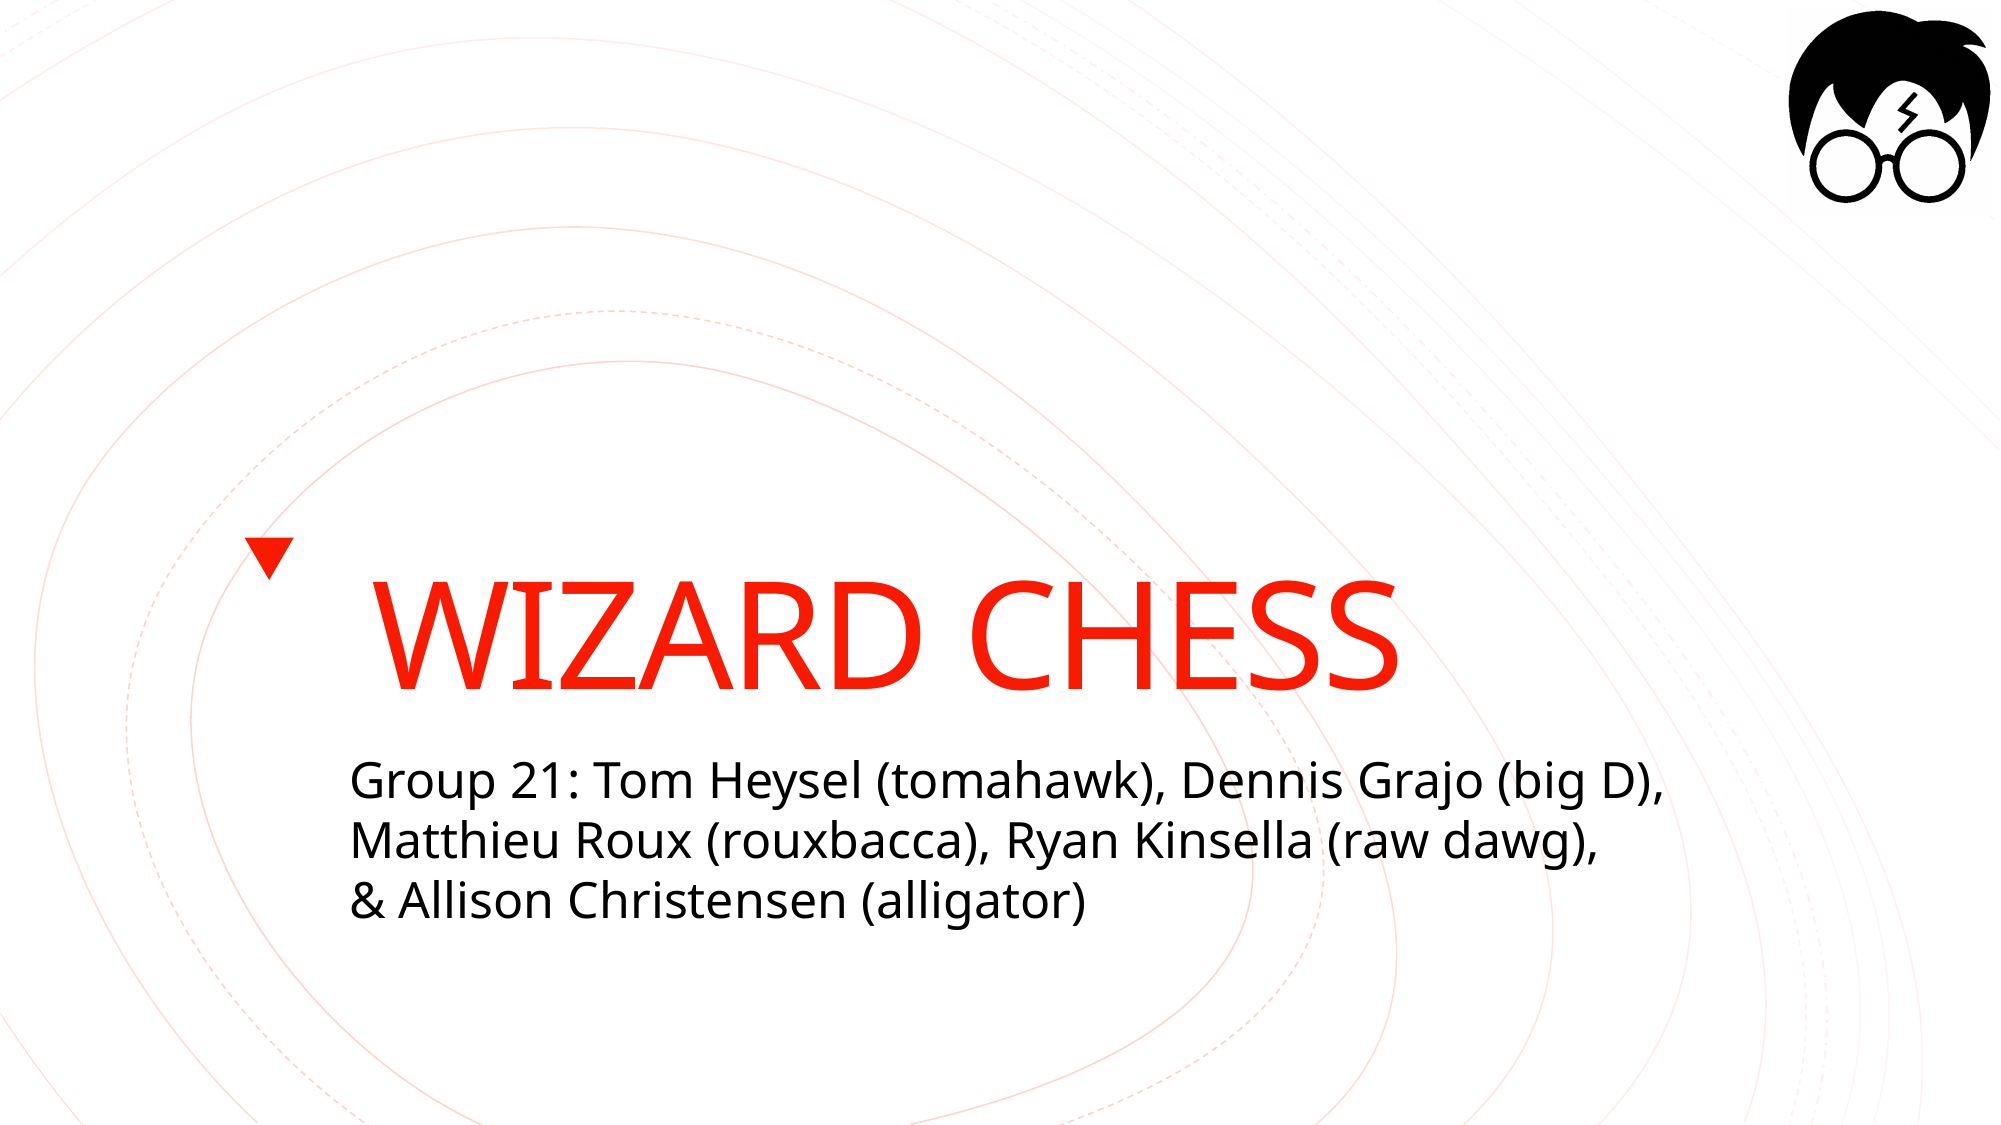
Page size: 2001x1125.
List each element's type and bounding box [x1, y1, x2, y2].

text_box [0, 0, 2000, 1125]
picture [1785, 6, 1992, 215]
